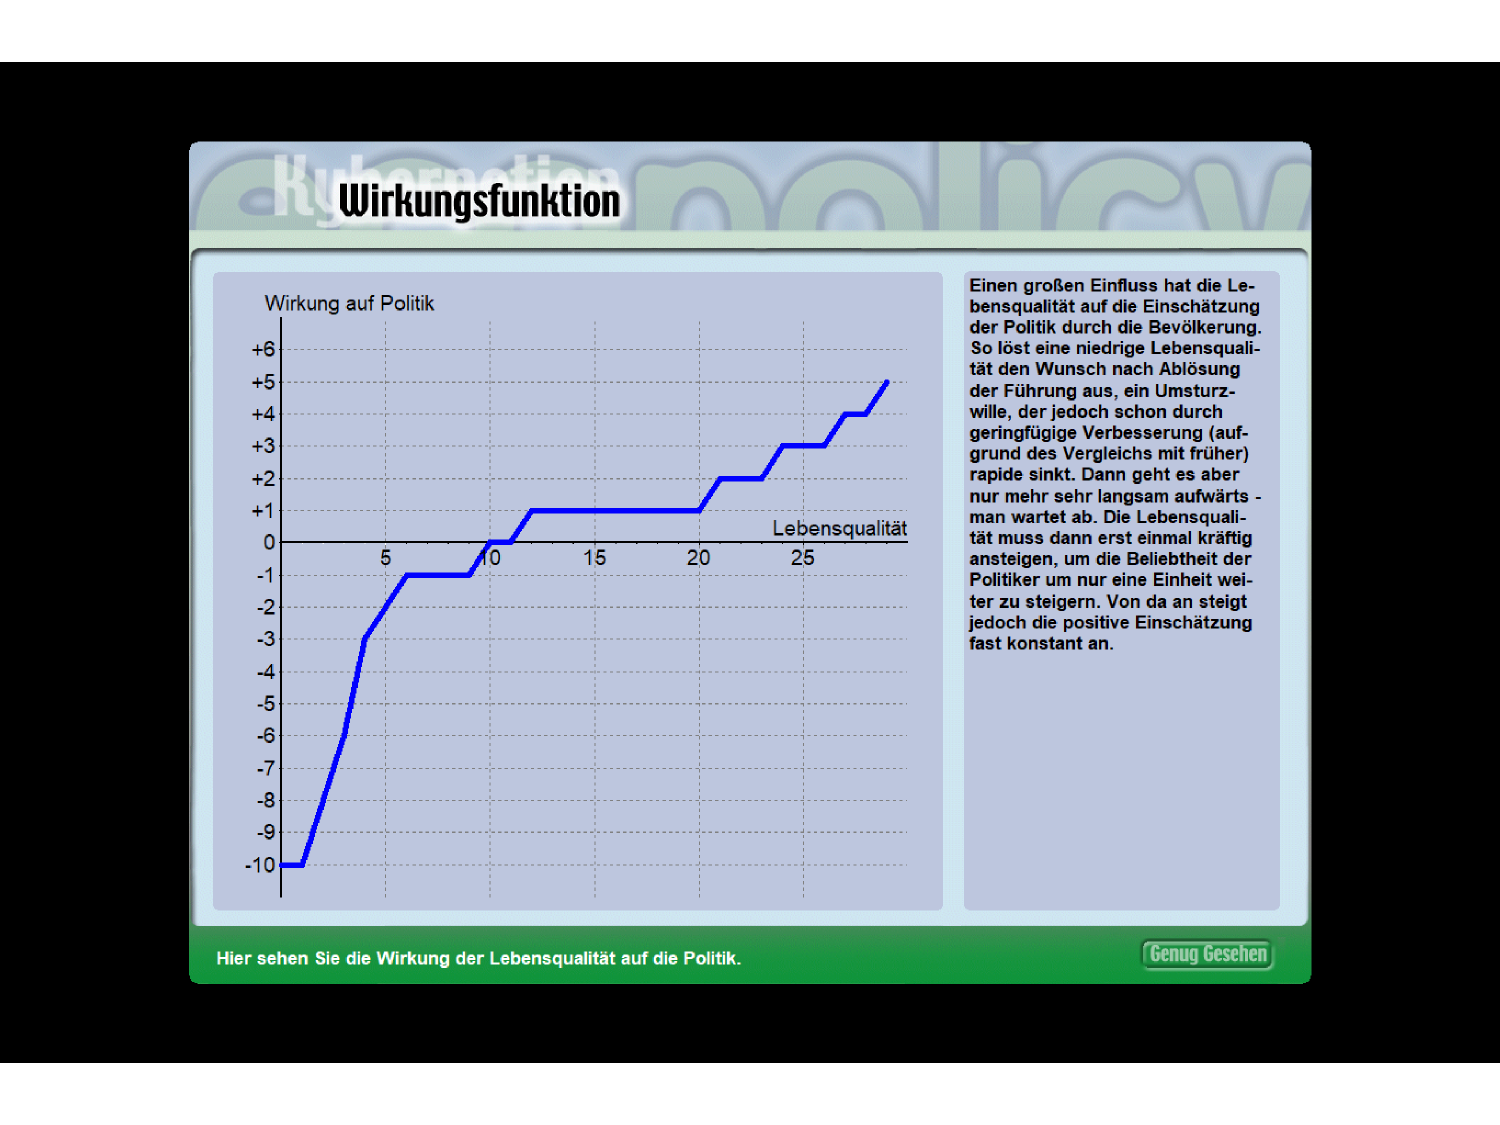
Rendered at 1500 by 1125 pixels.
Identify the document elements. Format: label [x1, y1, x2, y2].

picture [0, 62, 1500, 1063]
